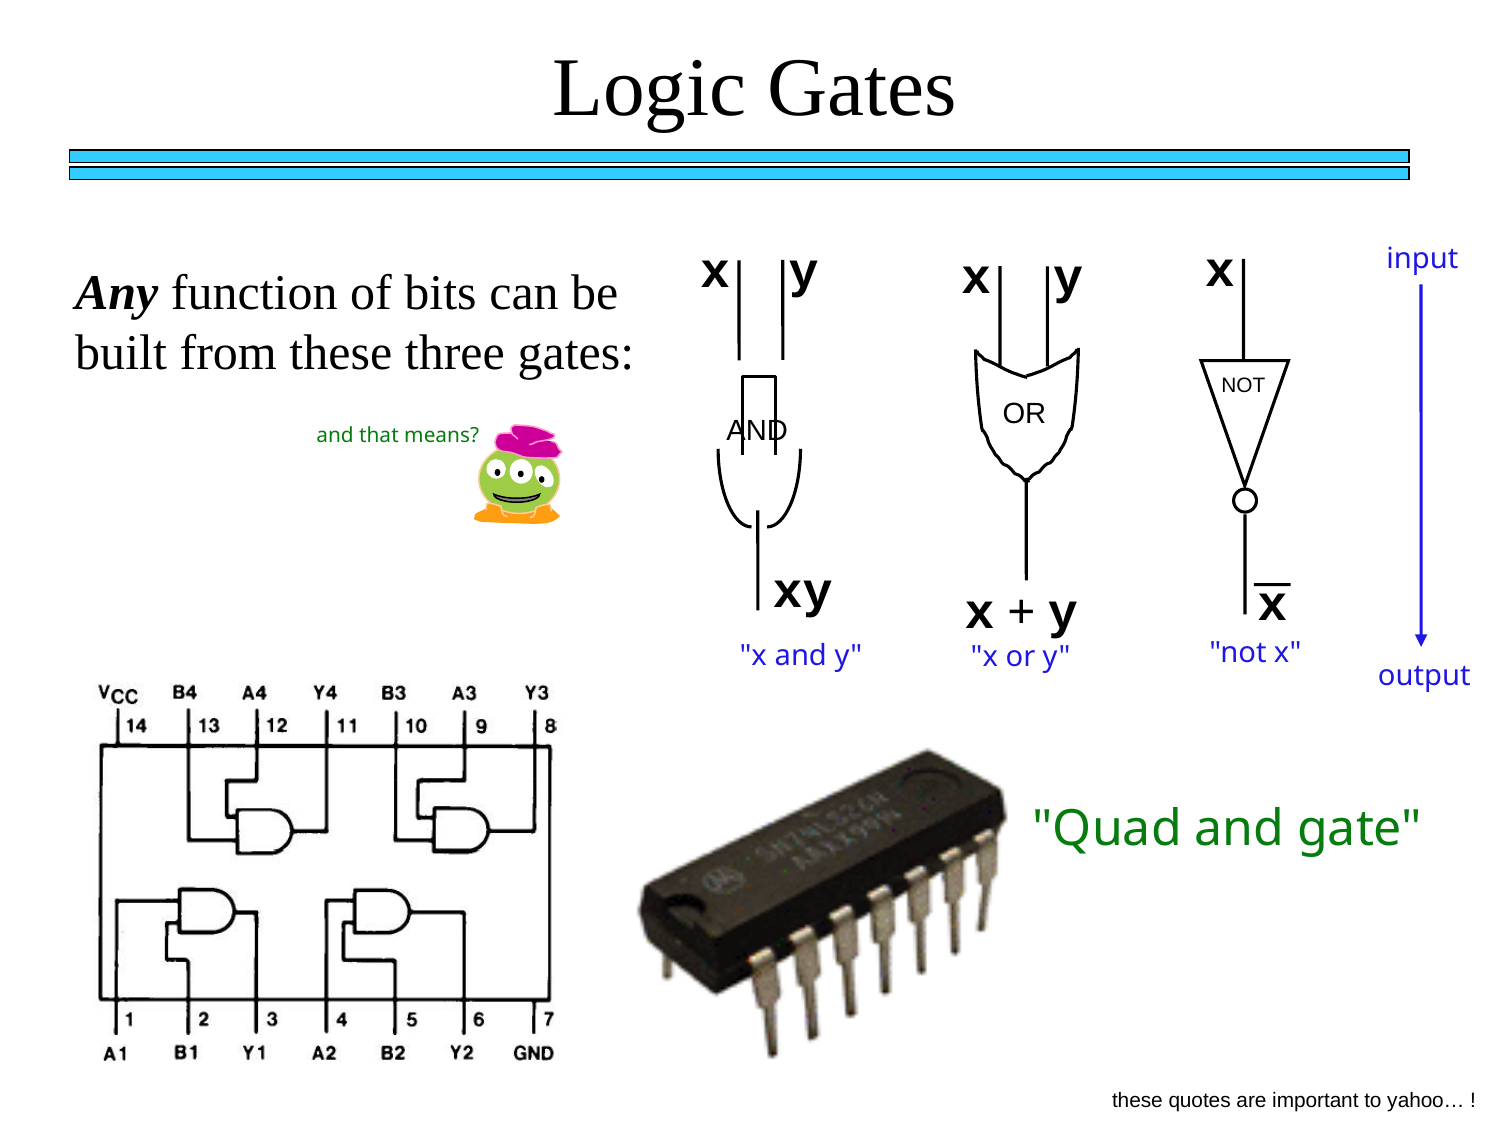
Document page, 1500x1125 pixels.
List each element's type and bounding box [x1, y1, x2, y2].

picture [612, 724, 1038, 1085]
text_box [1363, 648, 1486, 699]
text_box [1167, 514, 1343, 676]
text_box [1192, 360, 1294, 486]
text_box [931, 236, 1113, 467]
text_box [1175, 228, 1265, 359]
text_box [1233, 488, 1257, 513]
text_box [1414, 284, 1428, 647]
picture [74, 674, 576, 1063]
text_box [161, 24, 1349, 140]
text_box [1371, 232, 1474, 282]
text_box [923, 480, 1119, 680]
text_box [199, 414, 563, 524]
text_box [69, 149, 1410, 180]
text_box [704, 376, 900, 625]
text_box [1054, 1079, 1491, 1120]
text_box [60, 229, 849, 388]
text_box [1038, 787, 1444, 863]
text_box [713, 628, 889, 679]
